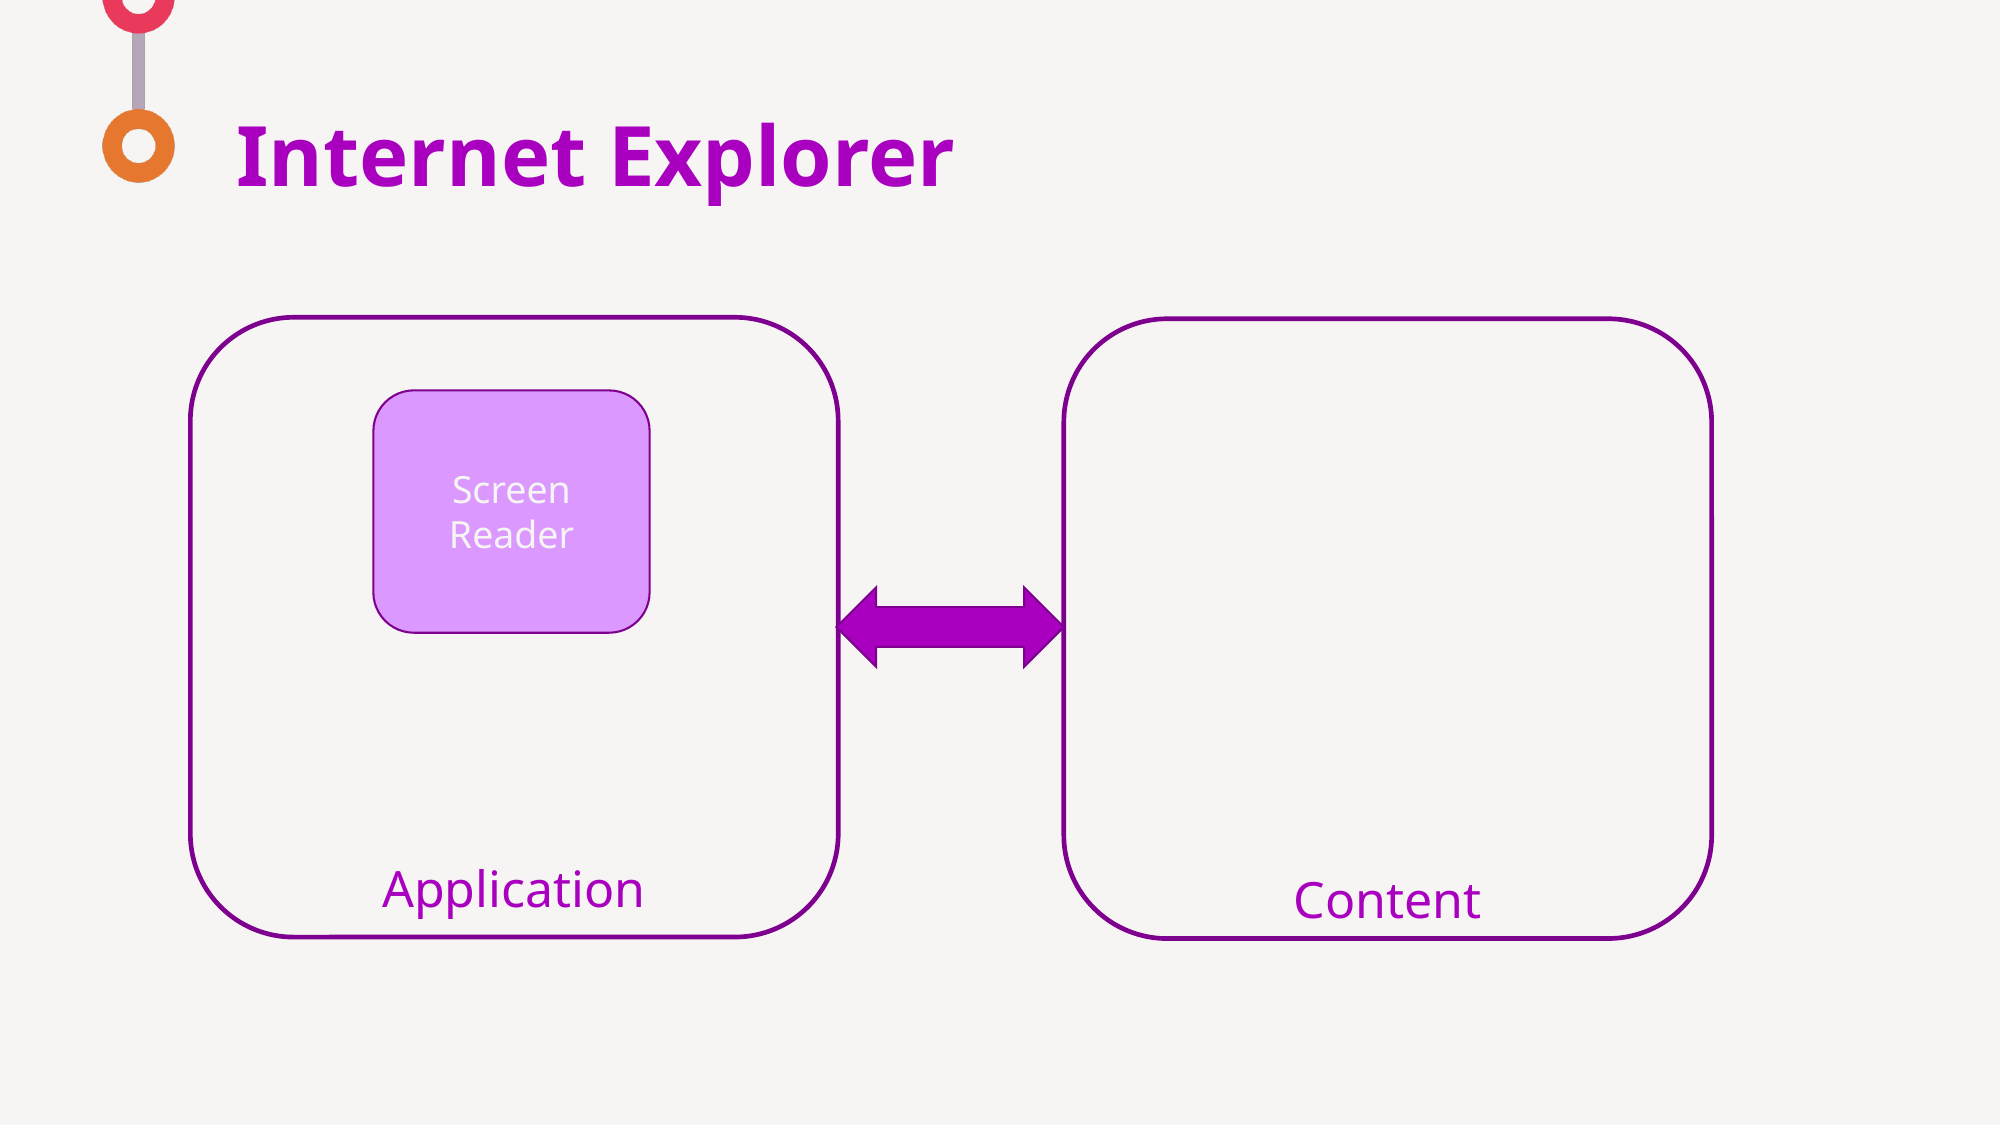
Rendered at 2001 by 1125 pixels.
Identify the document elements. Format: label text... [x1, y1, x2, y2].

text_box Application [189, 316, 840, 939]
title Internet Explorer [236, 114, 1388, 280]
text_box Content [1062, 317, 1713, 940]
text_box [834, 584, 1066, 670]
picture [100, 0, 179, 192]
text_box Screen Reader [372, 389, 651, 634]
